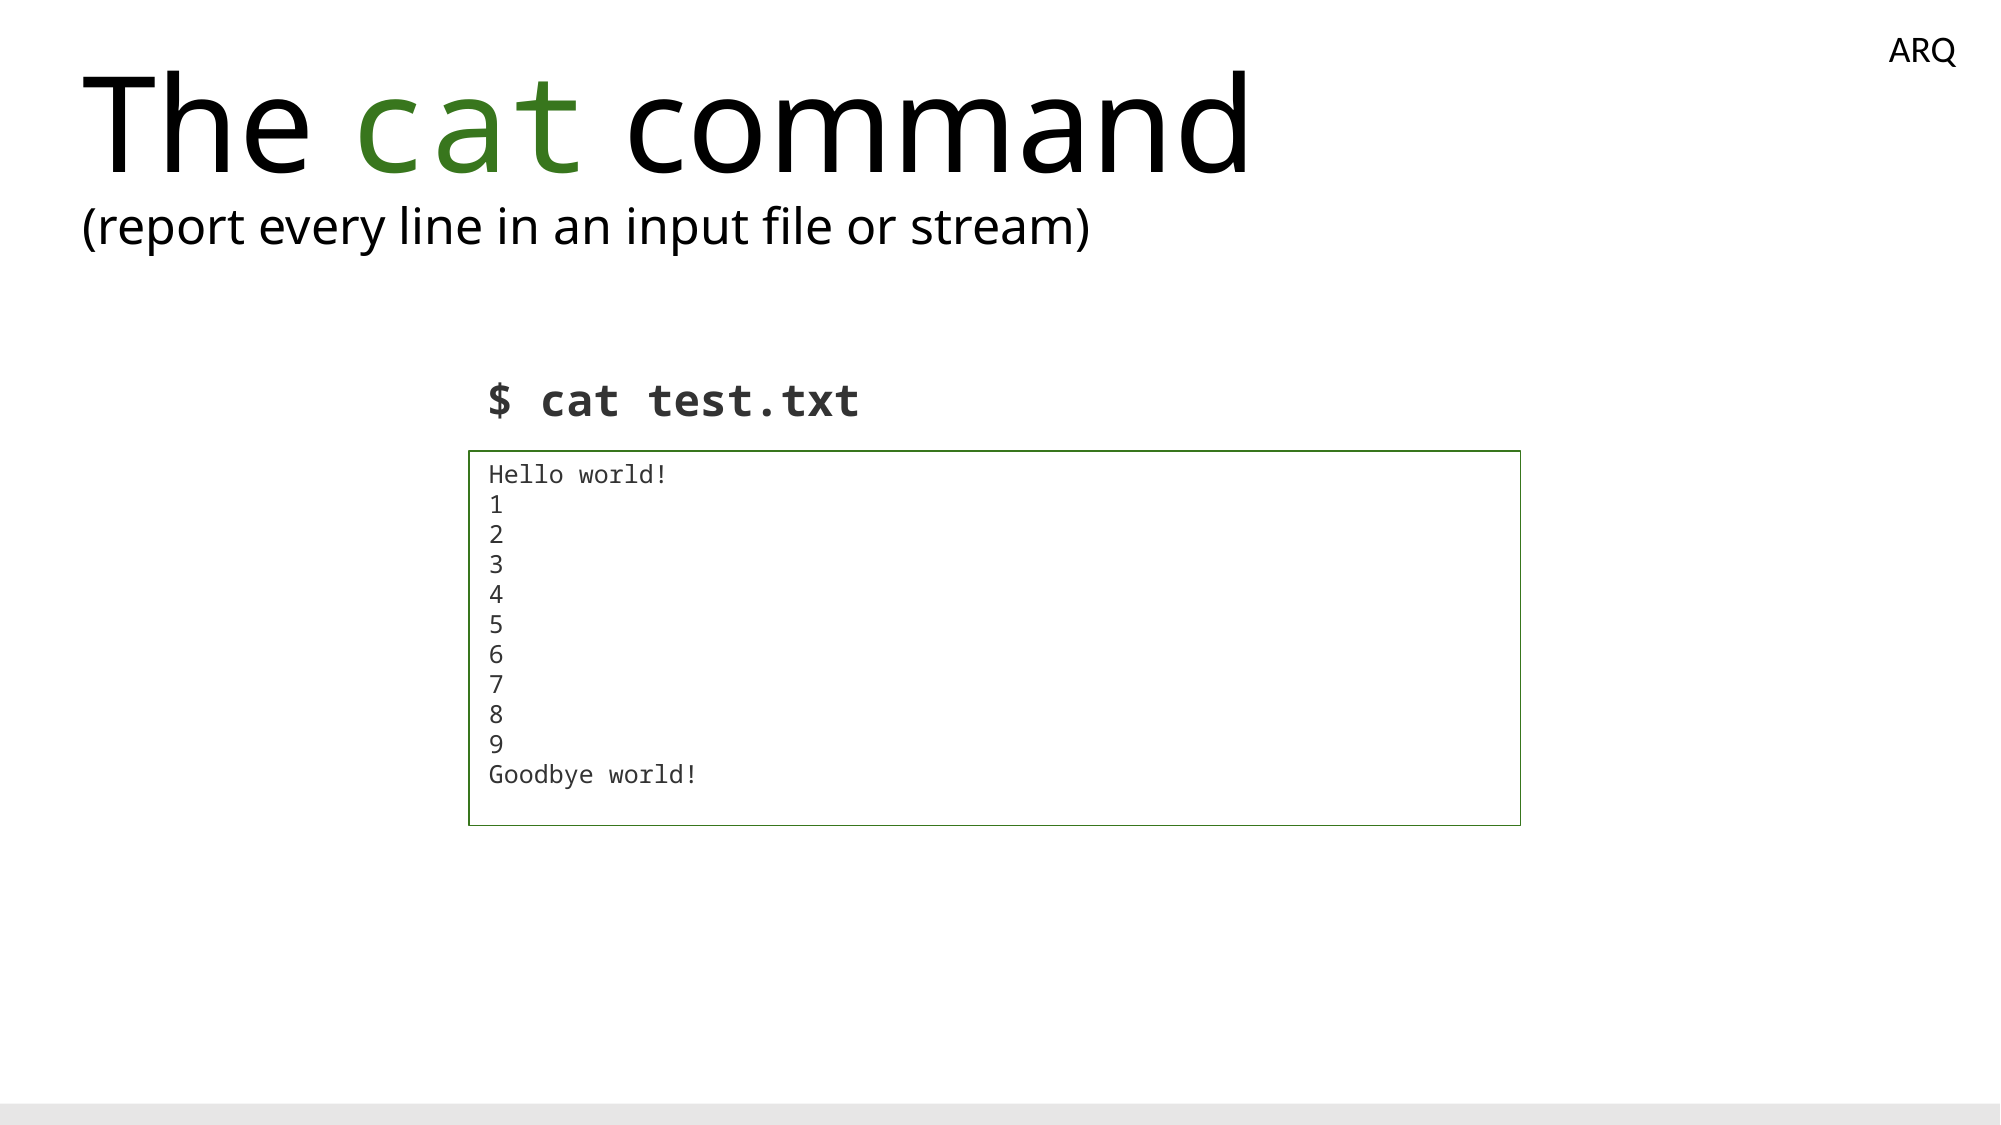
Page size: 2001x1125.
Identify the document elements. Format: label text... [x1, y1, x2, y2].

title The cat command (report every line in an input file or stream) [62, 65, 1927, 248]
text_box $ cat test.txt [466, 327, 1123, 471]
text_box ARQ [1874, 17, 1987, 78]
text_box Hello world! 1 2 3 4 5 6 7 8 9 Goodbye world! [468, 451, 1521, 826]
